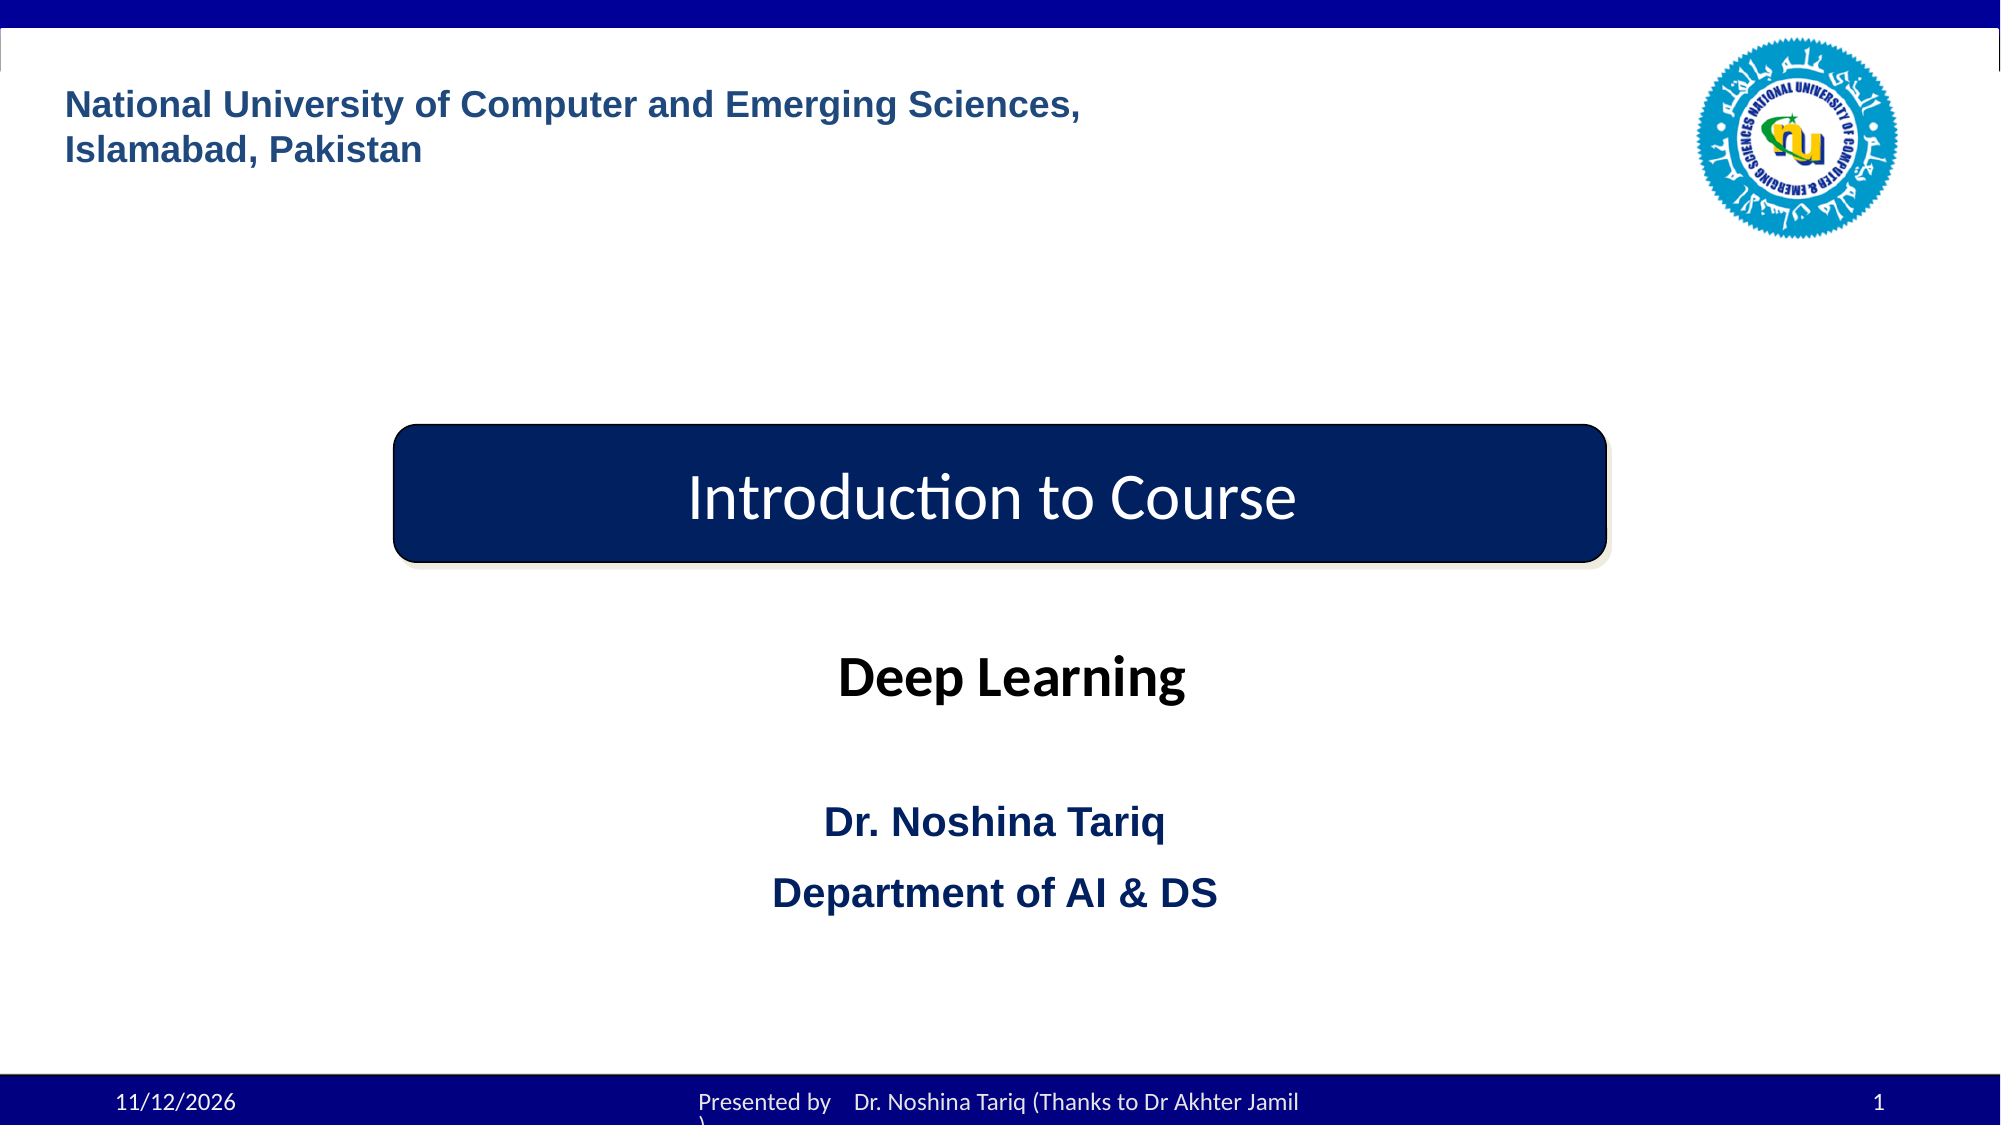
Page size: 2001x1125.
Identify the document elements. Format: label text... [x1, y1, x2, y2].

text_box Deep Learning [412, 630, 1625, 716]
picture [0, 0, 2001, 1125]
text_box National University of Computer and Emerging Sciences, Islamabad, Pakistan [49, 72, 1238, 177]
slide_number 1 [1433, 1062, 1900, 1125]
text_box Introduction to Course [393, 424, 1607, 563]
slide_number 19-Aug-25 [99, 1062, 567, 1125]
text_box Dr. Noshina Tariq Department of AI & DS [413, 787, 1577, 924]
footer Presented by Dr. Noshina Tariq (Thanks to Dr Akhter Jamil) [683, 1062, 1317, 1125]
